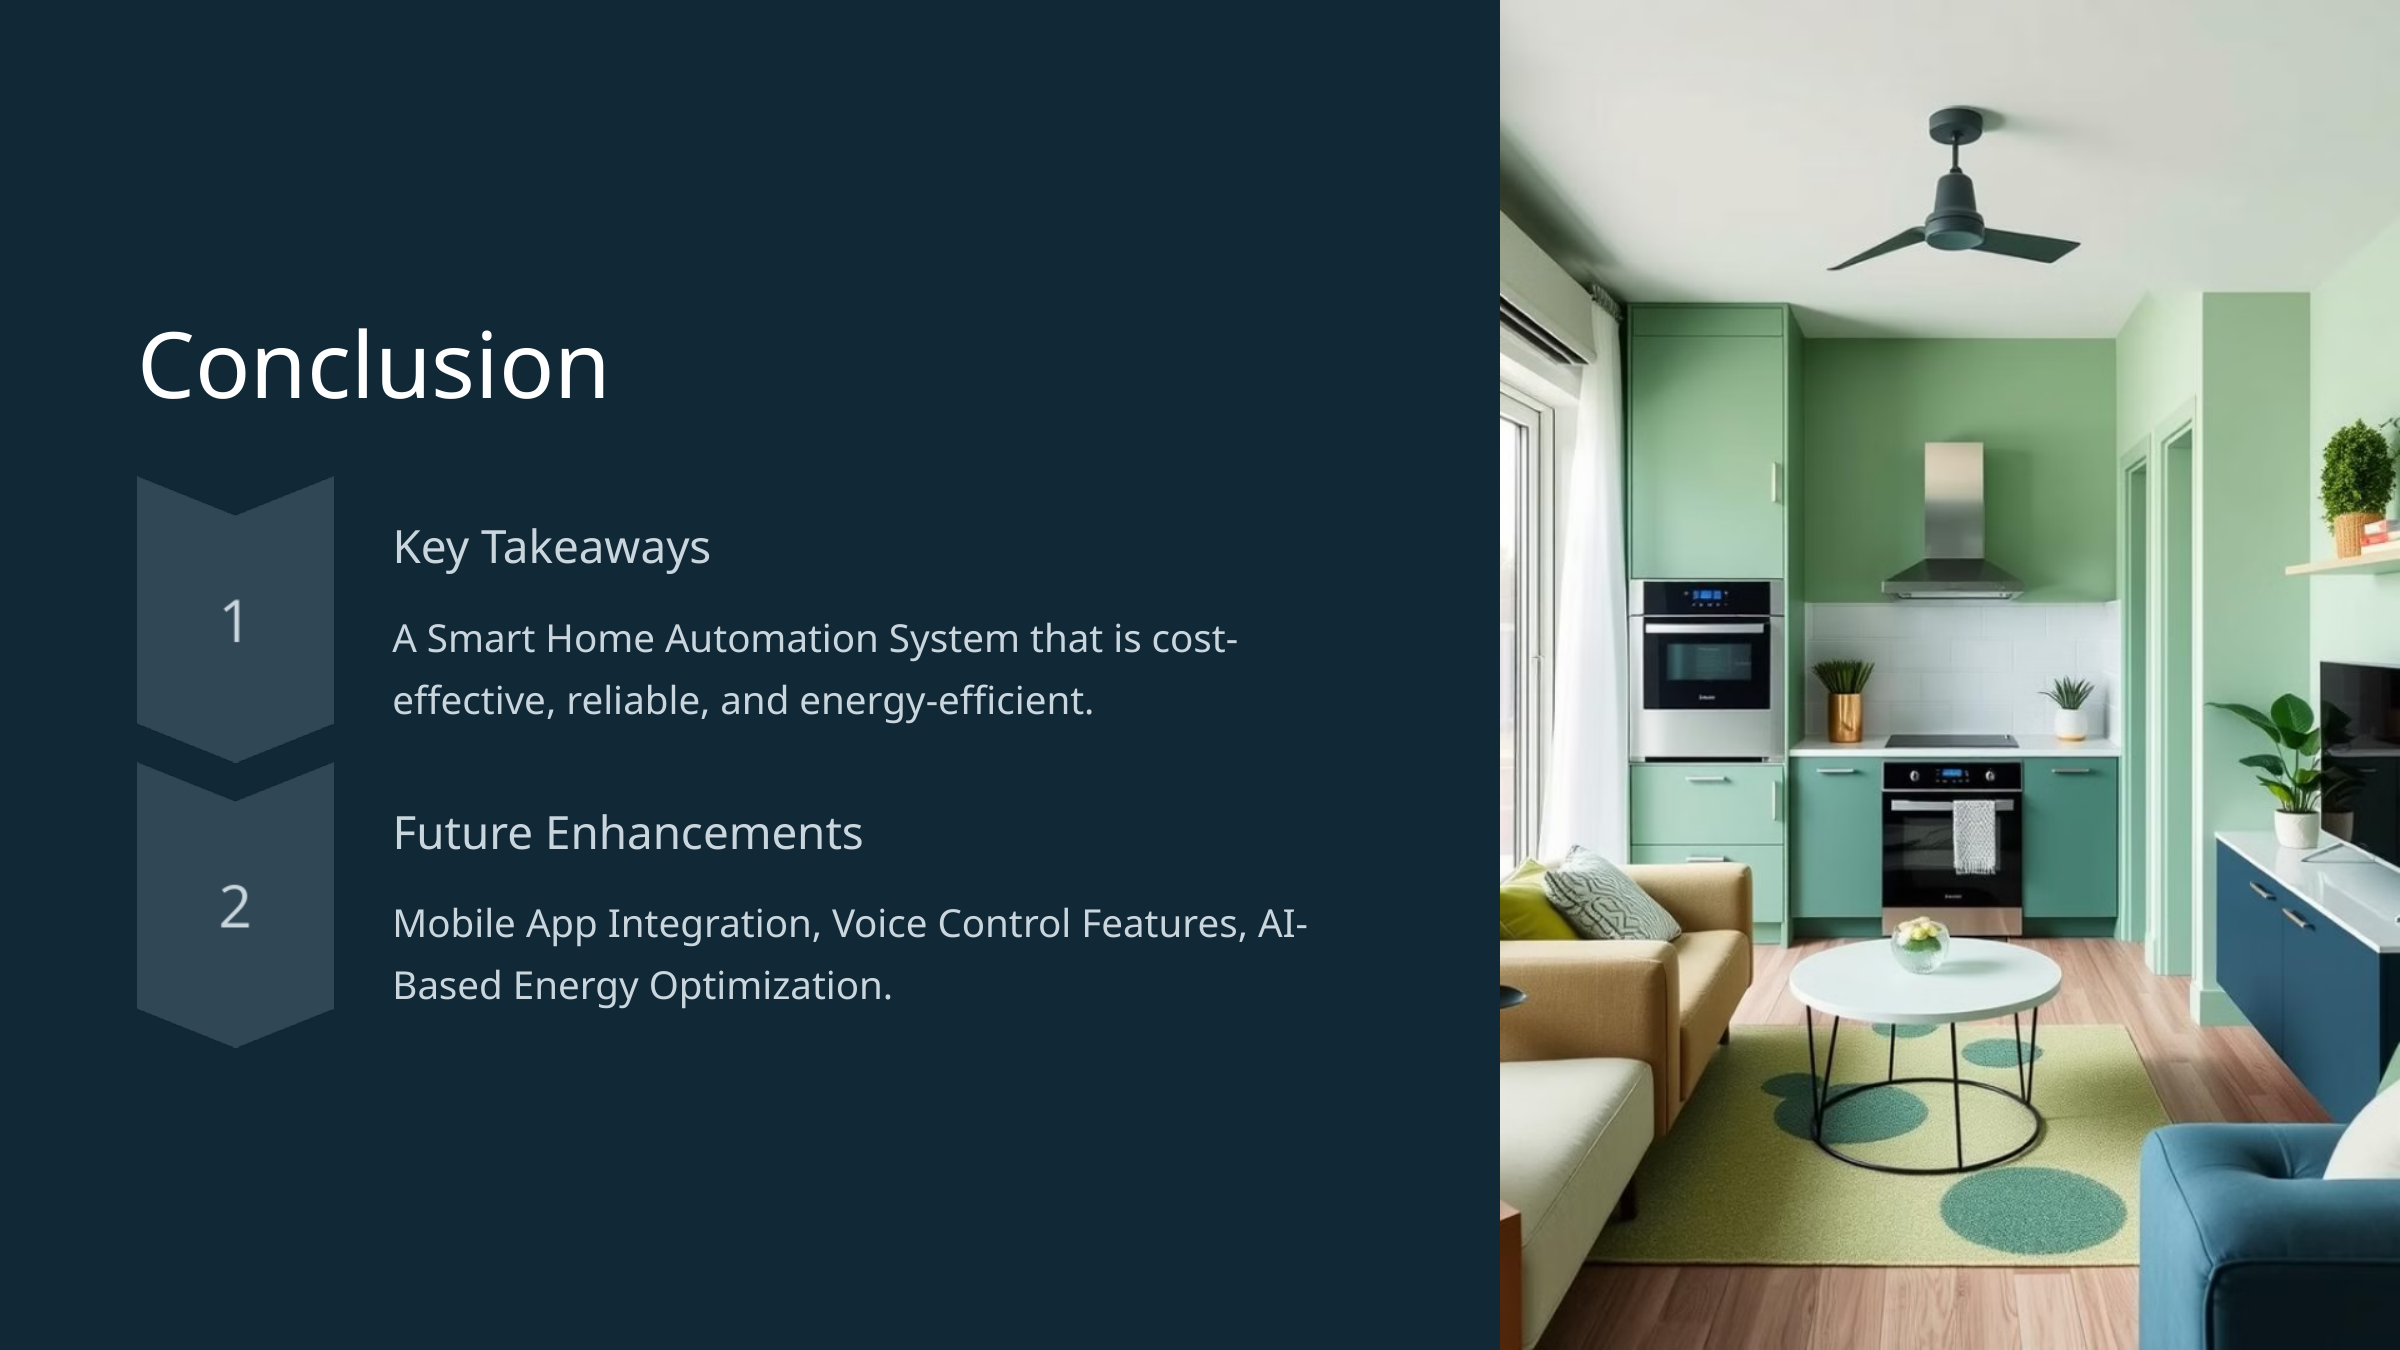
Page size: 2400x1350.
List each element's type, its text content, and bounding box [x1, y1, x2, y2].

text_box Mobile App Integration, Voice Control Features, AI-Based Energy Optimization. [392, 882, 1363, 1009]
text_box Future Enhancements [392, 801, 1005, 860]
text_box A Smart Home Automation System that is cost-effective, reliable, and energy-efficient. [392, 597, 1363, 723]
picture [1499, 0, 2400, 1350]
text_box Conclusion [137, 302, 1062, 418]
picture [137, 476, 334, 1048]
text_box Key Takeaways [392, 515, 855, 574]
